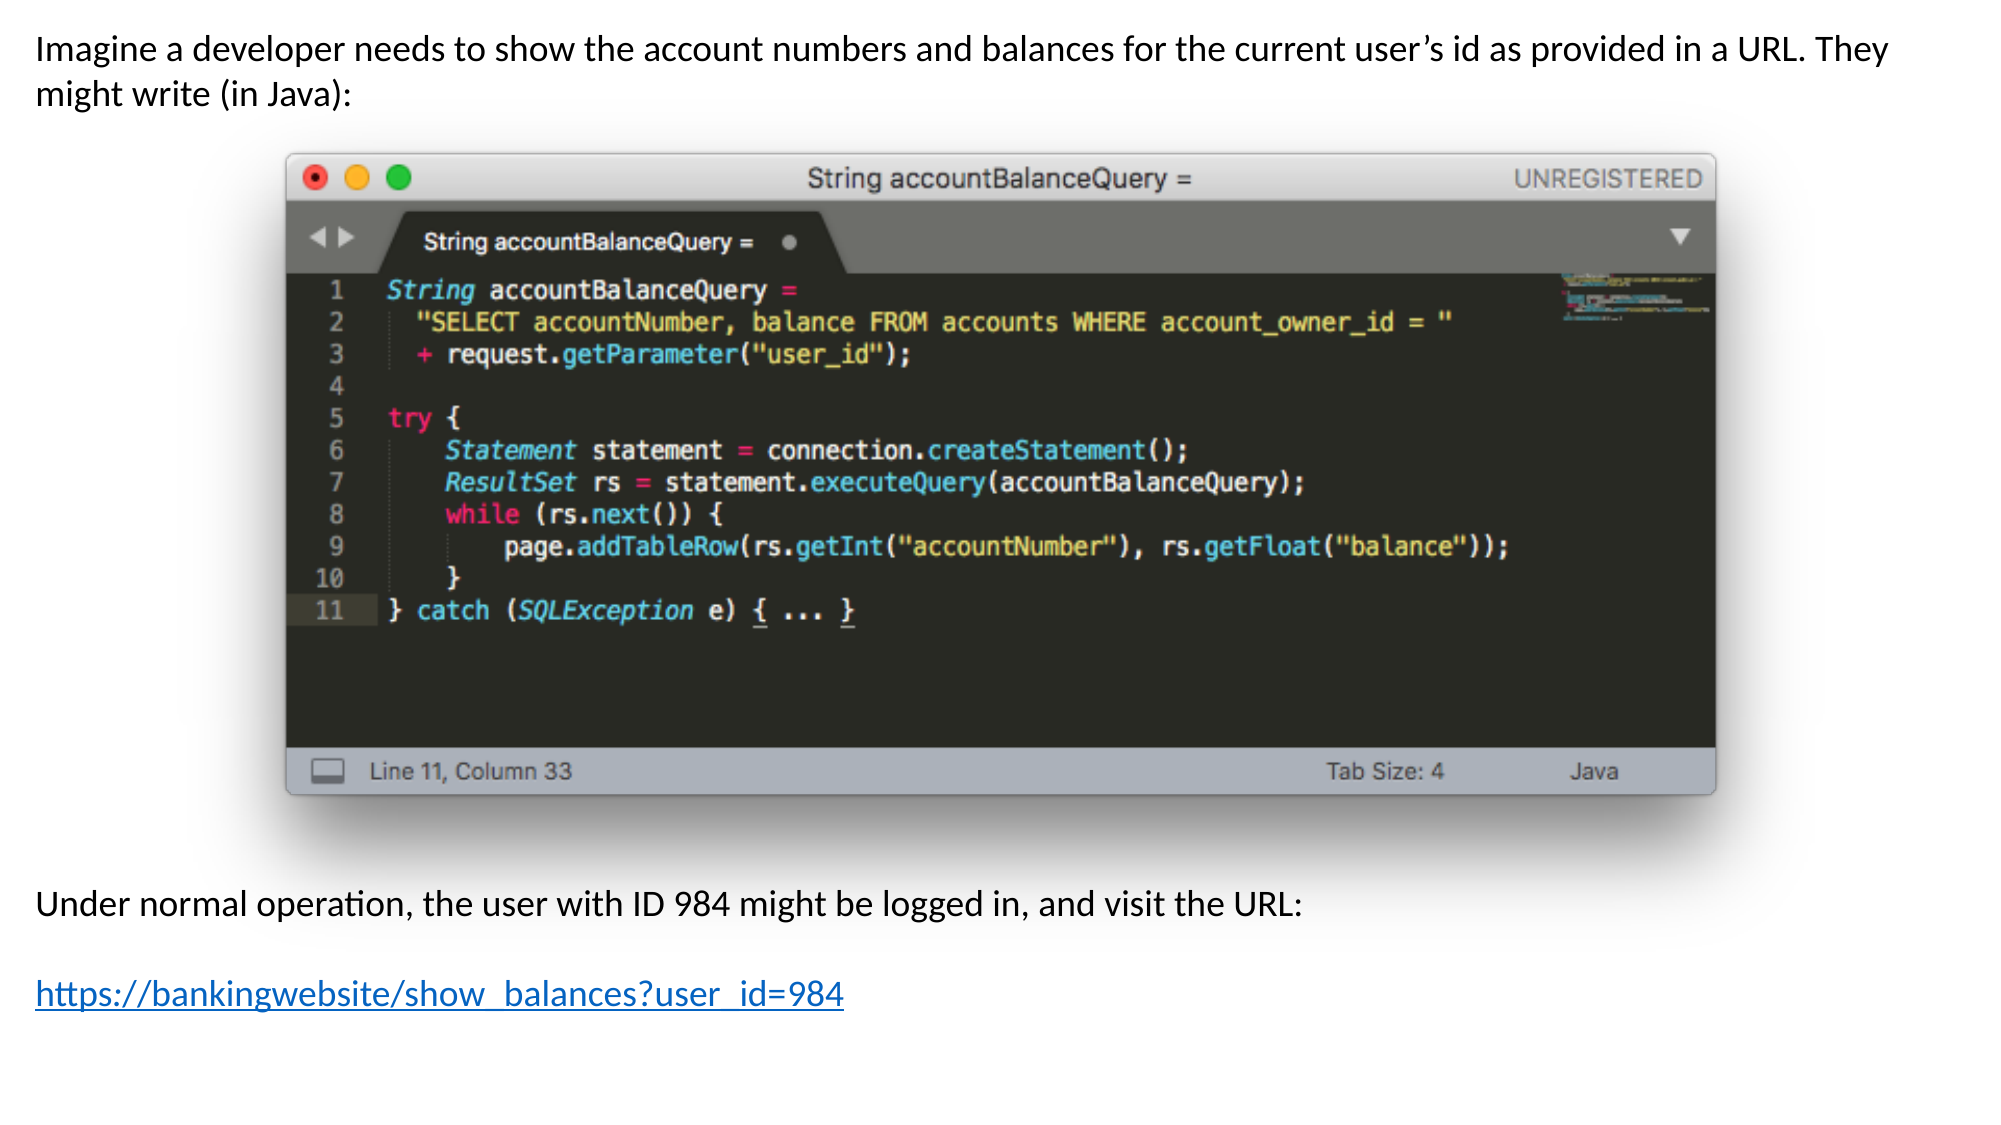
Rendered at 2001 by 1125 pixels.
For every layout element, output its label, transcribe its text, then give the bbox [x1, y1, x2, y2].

picture [170, 86, 1833, 966]
text_box Imagine a developer needs to show the account numbers and balances for the current user’s id as provided in a URL. They might write (in Java): Under normal operation, the user with ID 984 might be logged in, and visit the URL: https://bankingwebsite/show_balances?user_id=984 [20, 16, 1983, 1112]
